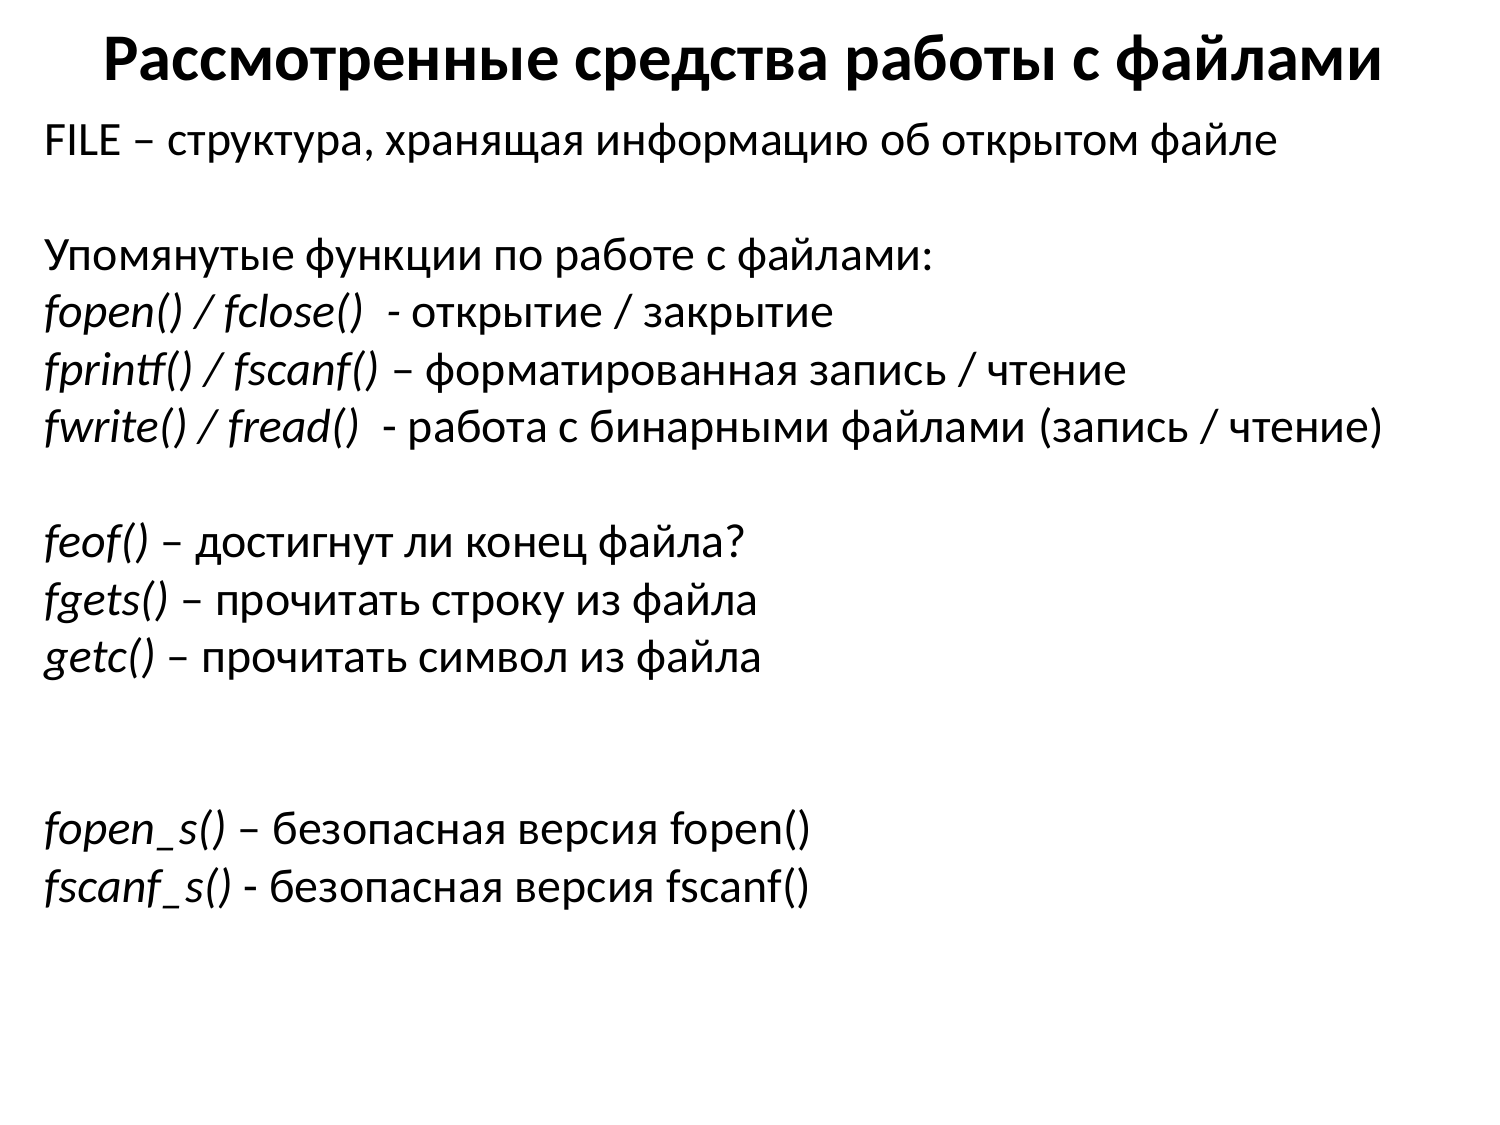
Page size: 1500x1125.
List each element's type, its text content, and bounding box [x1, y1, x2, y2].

title Рассмотренные средства работы с файлами [29, 19, 1459, 88]
text_box FILE – структура, хранящая информацию об открытом файле Упомянутые функции по работе с файлами: fopen() / fclose() - открытие / закрытие fprintf() / fscanf() – форматированная запись / чтение fwrite() / fread() - работа с бинарными файлами (запись / чтение) feof() – достигнут ли конец файла? fgets() – прочитать строку из файла getc() – прочитать символ из файла fopen_s() – безопасная версия fopen() fscanf_s() - безопасная версия fscanf() [29, 100, 1433, 920]
